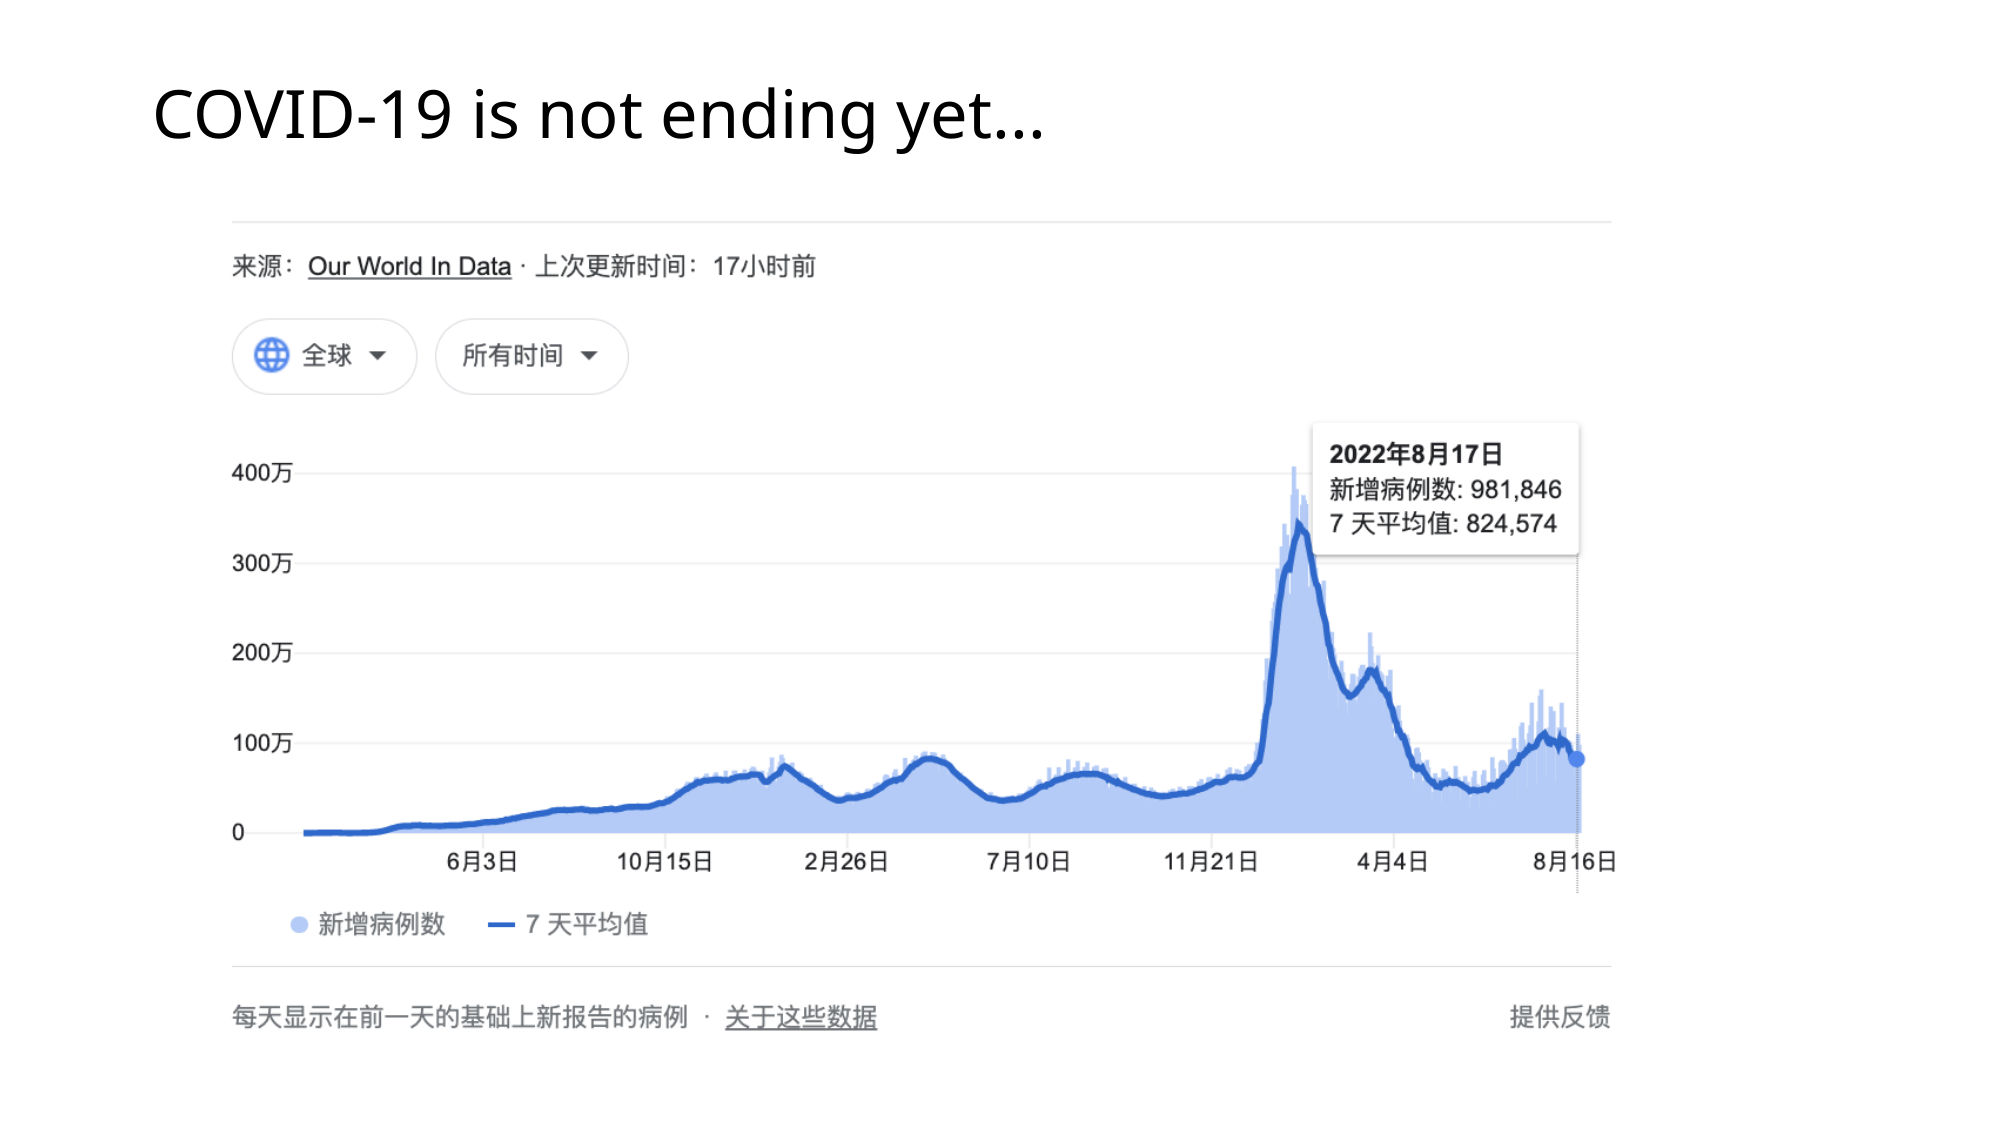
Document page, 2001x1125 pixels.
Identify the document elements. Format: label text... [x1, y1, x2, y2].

title COVID-19 is not ending yet... [137, 58, 1863, 176]
picture [192, 221, 1649, 1067]
